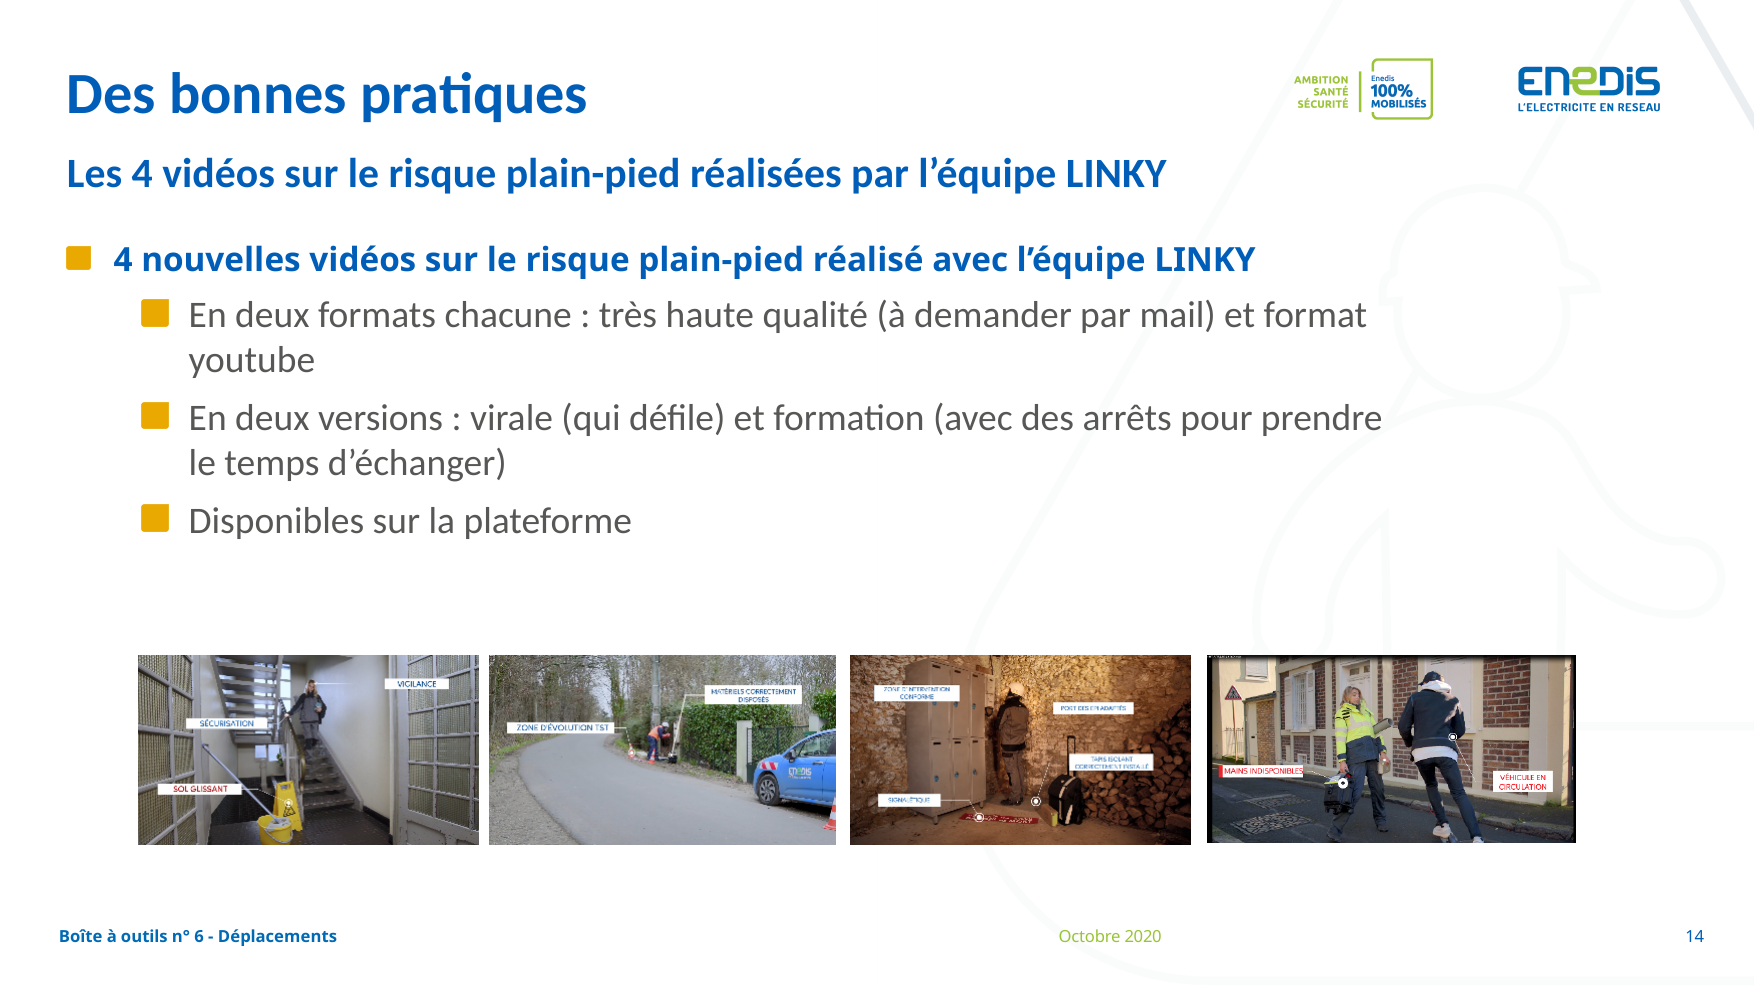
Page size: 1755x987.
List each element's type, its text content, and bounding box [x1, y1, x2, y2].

text_box 4 nouvelles vidéos sur le risque plain-pied réalisé avec l’équipe LINKY En deux formats chacune : très haute qualité (à demander par mail) et format youtube En deux versions : virale (qui défile) et formation (avec des arrêts pour prendre le temps d’échanger) Disponibles sur la plateforme [52, 230, 1429, 919]
text_box Les 4 vidéos sur le risque plain-pied réalisées par l’équipe LINKY [52, 144, 1353, 219]
picture [1, 0, 1754, 986]
text_box Des bonnes pratiques [52, 55, 1015, 119]
